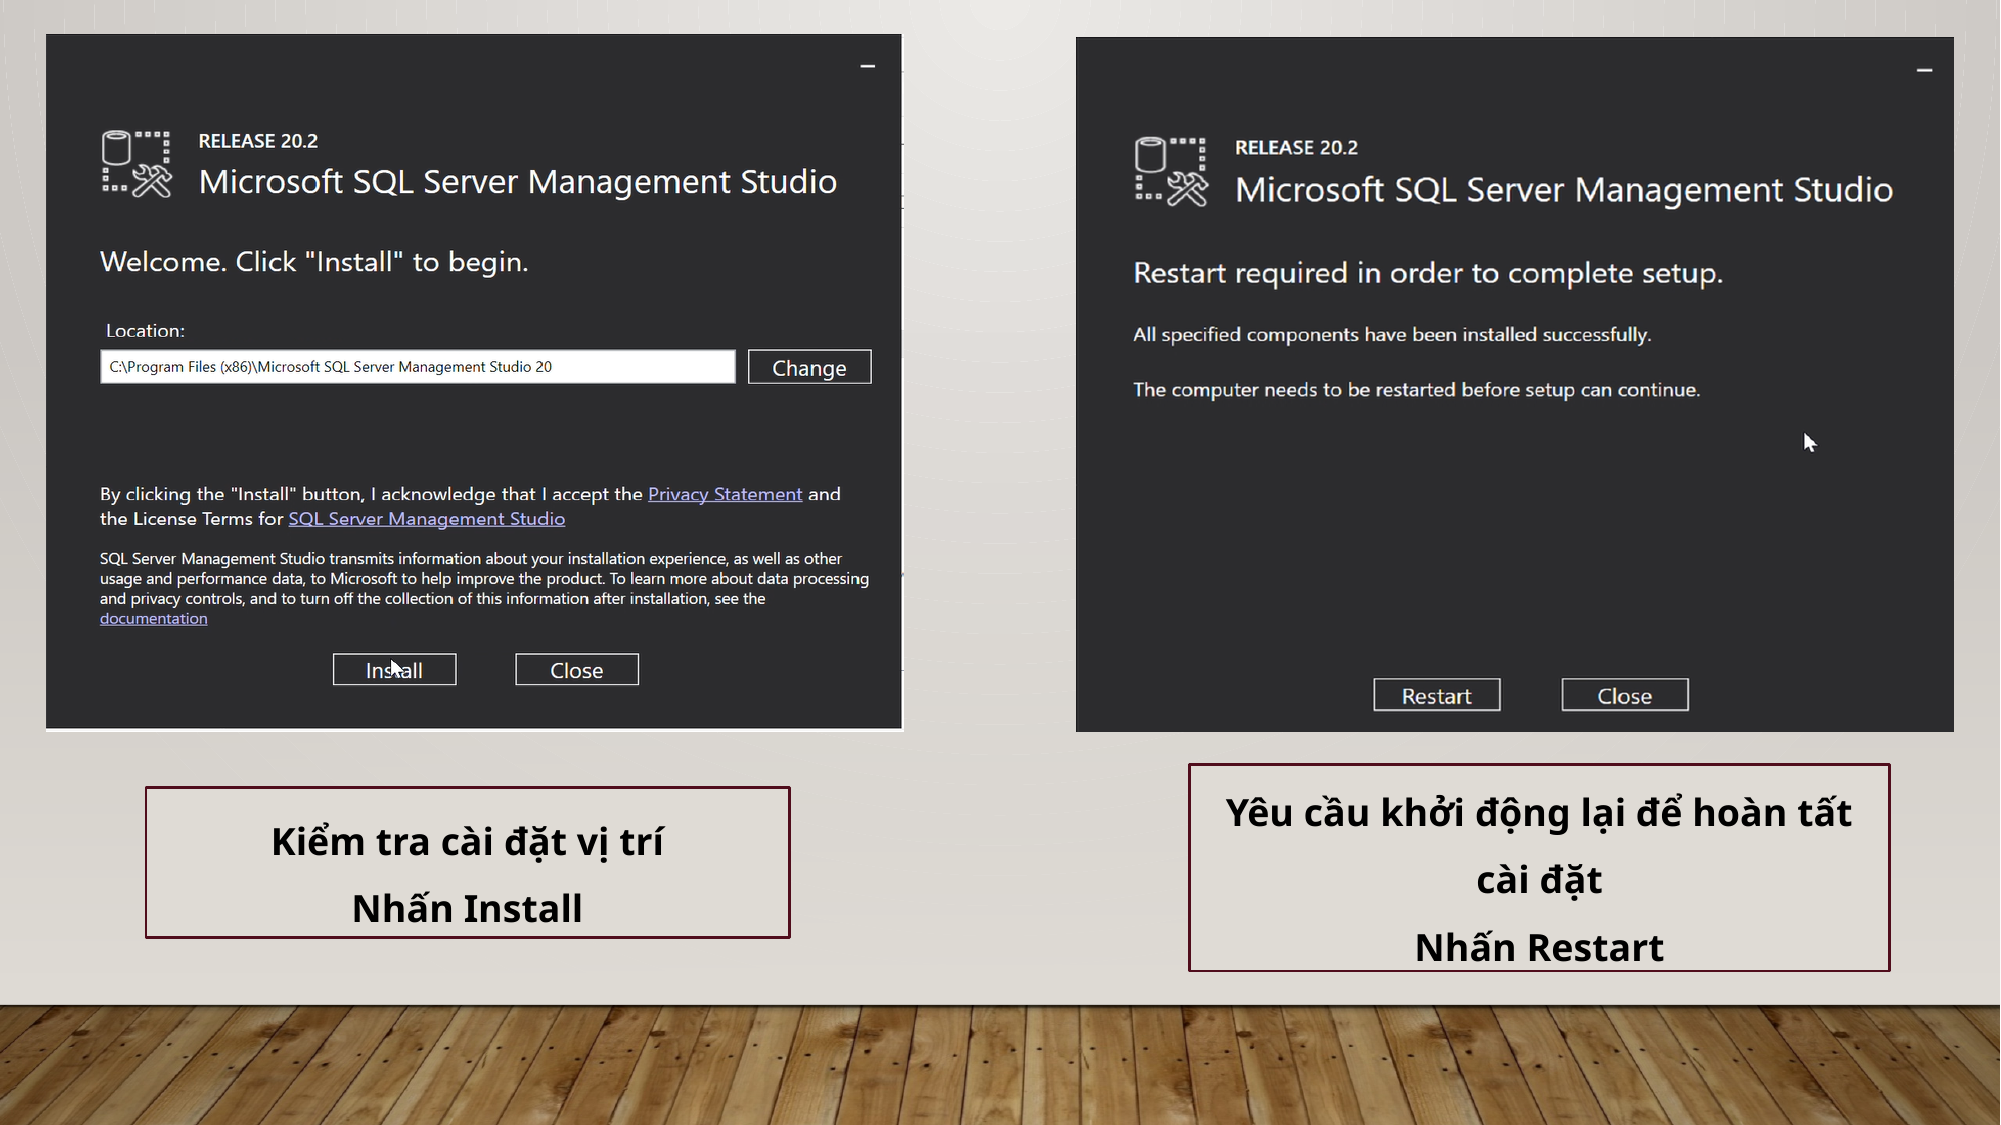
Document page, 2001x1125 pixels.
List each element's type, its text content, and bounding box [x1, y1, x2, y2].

text_box Kiểm tra cài đặt vị trí Nhấn Install [145, 786, 791, 939]
picture [46, 34, 905, 732]
picture [1076, 37, 1954, 732]
picture [0, 1005, 2000, 1125]
text_box Yêu cầu khởi động lại để hoàn tất cài đặt Nhấn Restart [1188, 763, 1891, 972]
